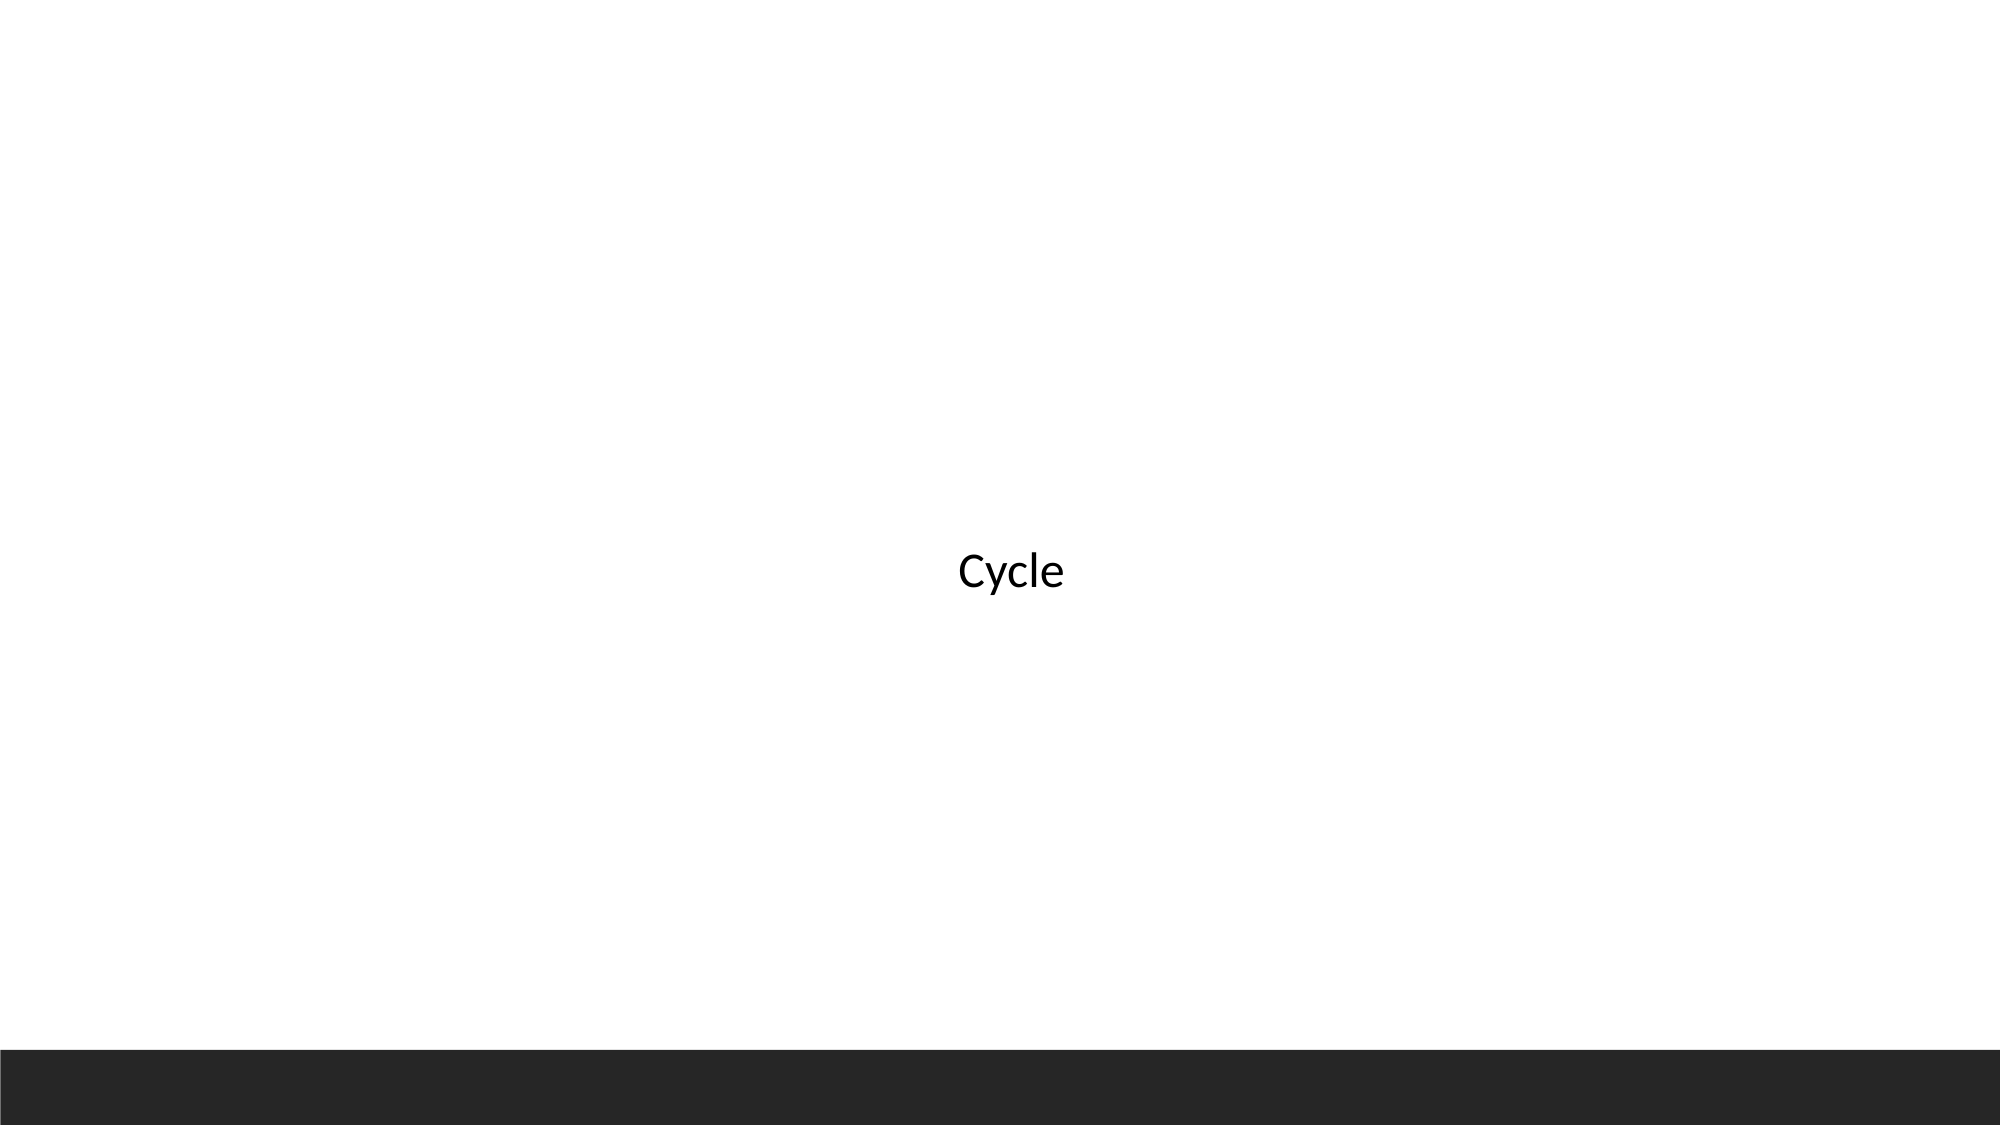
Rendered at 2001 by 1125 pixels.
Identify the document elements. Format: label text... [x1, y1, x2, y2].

text_box Cycle [950, 530, 1073, 606]
